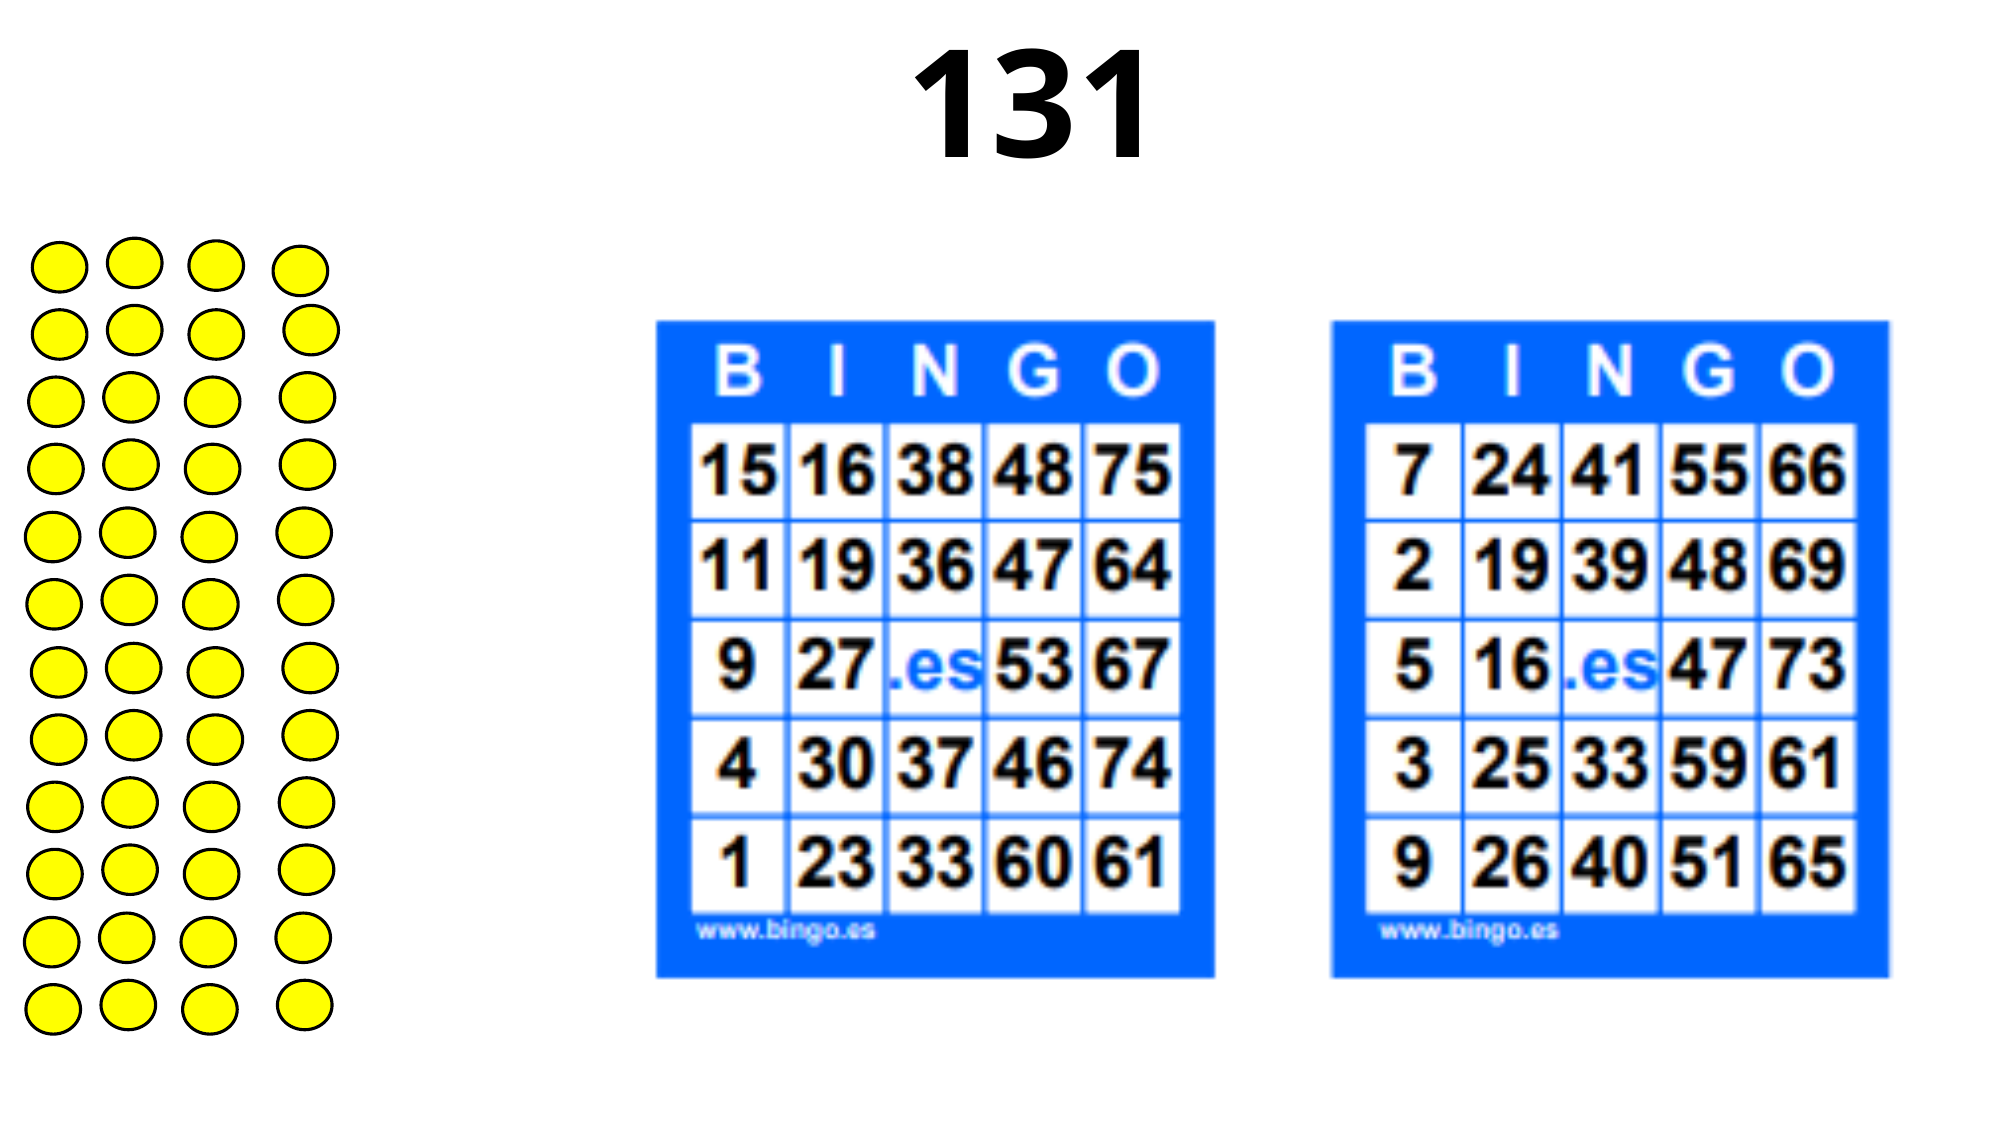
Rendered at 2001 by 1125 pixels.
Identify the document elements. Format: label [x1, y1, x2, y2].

text_box [100, 574, 158, 626]
text_box [281, 709, 339, 762]
text_box [274, 912, 332, 964]
text_box [184, 443, 241, 495]
text_box [102, 438, 160, 491]
text_box [276, 979, 334, 1031]
text_box [187, 239, 245, 292]
text_box [25, 578, 83, 631]
text_box [24, 983, 82, 1036]
text_box [272, 245, 329, 297]
text_box [183, 781, 240, 833]
text_box [277, 574, 335, 626]
text_box [282, 304, 340, 356]
text_box [26, 848, 84, 900]
text_box [279, 371, 336, 424]
text_box [182, 578, 240, 631]
text_box [101, 843, 159, 896]
text_box [179, 916, 237, 968]
text_box [187, 308, 245, 361]
text_box [105, 709, 163, 762]
text_box [106, 304, 164, 356]
text_box [186, 646, 244, 699]
text_box [27, 375, 85, 428]
text_box [184, 375, 241, 428]
text_box [180, 511, 238, 563]
text_box [27, 443, 85, 495]
text_box [30, 713, 88, 766]
text_box [24, 511, 81, 563]
text_box [99, 506, 157, 559]
text_box [31, 241, 88, 294]
text_box [26, 781, 84, 833]
text_box [106, 237, 164, 289]
text_box [23, 916, 81, 968]
picture [633, 302, 1914, 988]
text_box [101, 776, 159, 829]
text_box [98, 912, 156, 964]
text_box [278, 843, 335, 896]
text_box [30, 646, 88, 699]
text_box [278, 776, 335, 829]
text_box [102, 371, 160, 424]
text_box [279, 438, 336, 491]
text_box [281, 642, 339, 694]
text_box [275, 506, 333, 559]
text_box [891, 0, 1186, 195]
text_box [105, 642, 163, 694]
text_box [186, 713, 244, 766]
text_box [183, 848, 240, 900]
text_box [99, 979, 157, 1031]
text_box [31, 308, 88, 361]
text_box [181, 983, 239, 1036]
